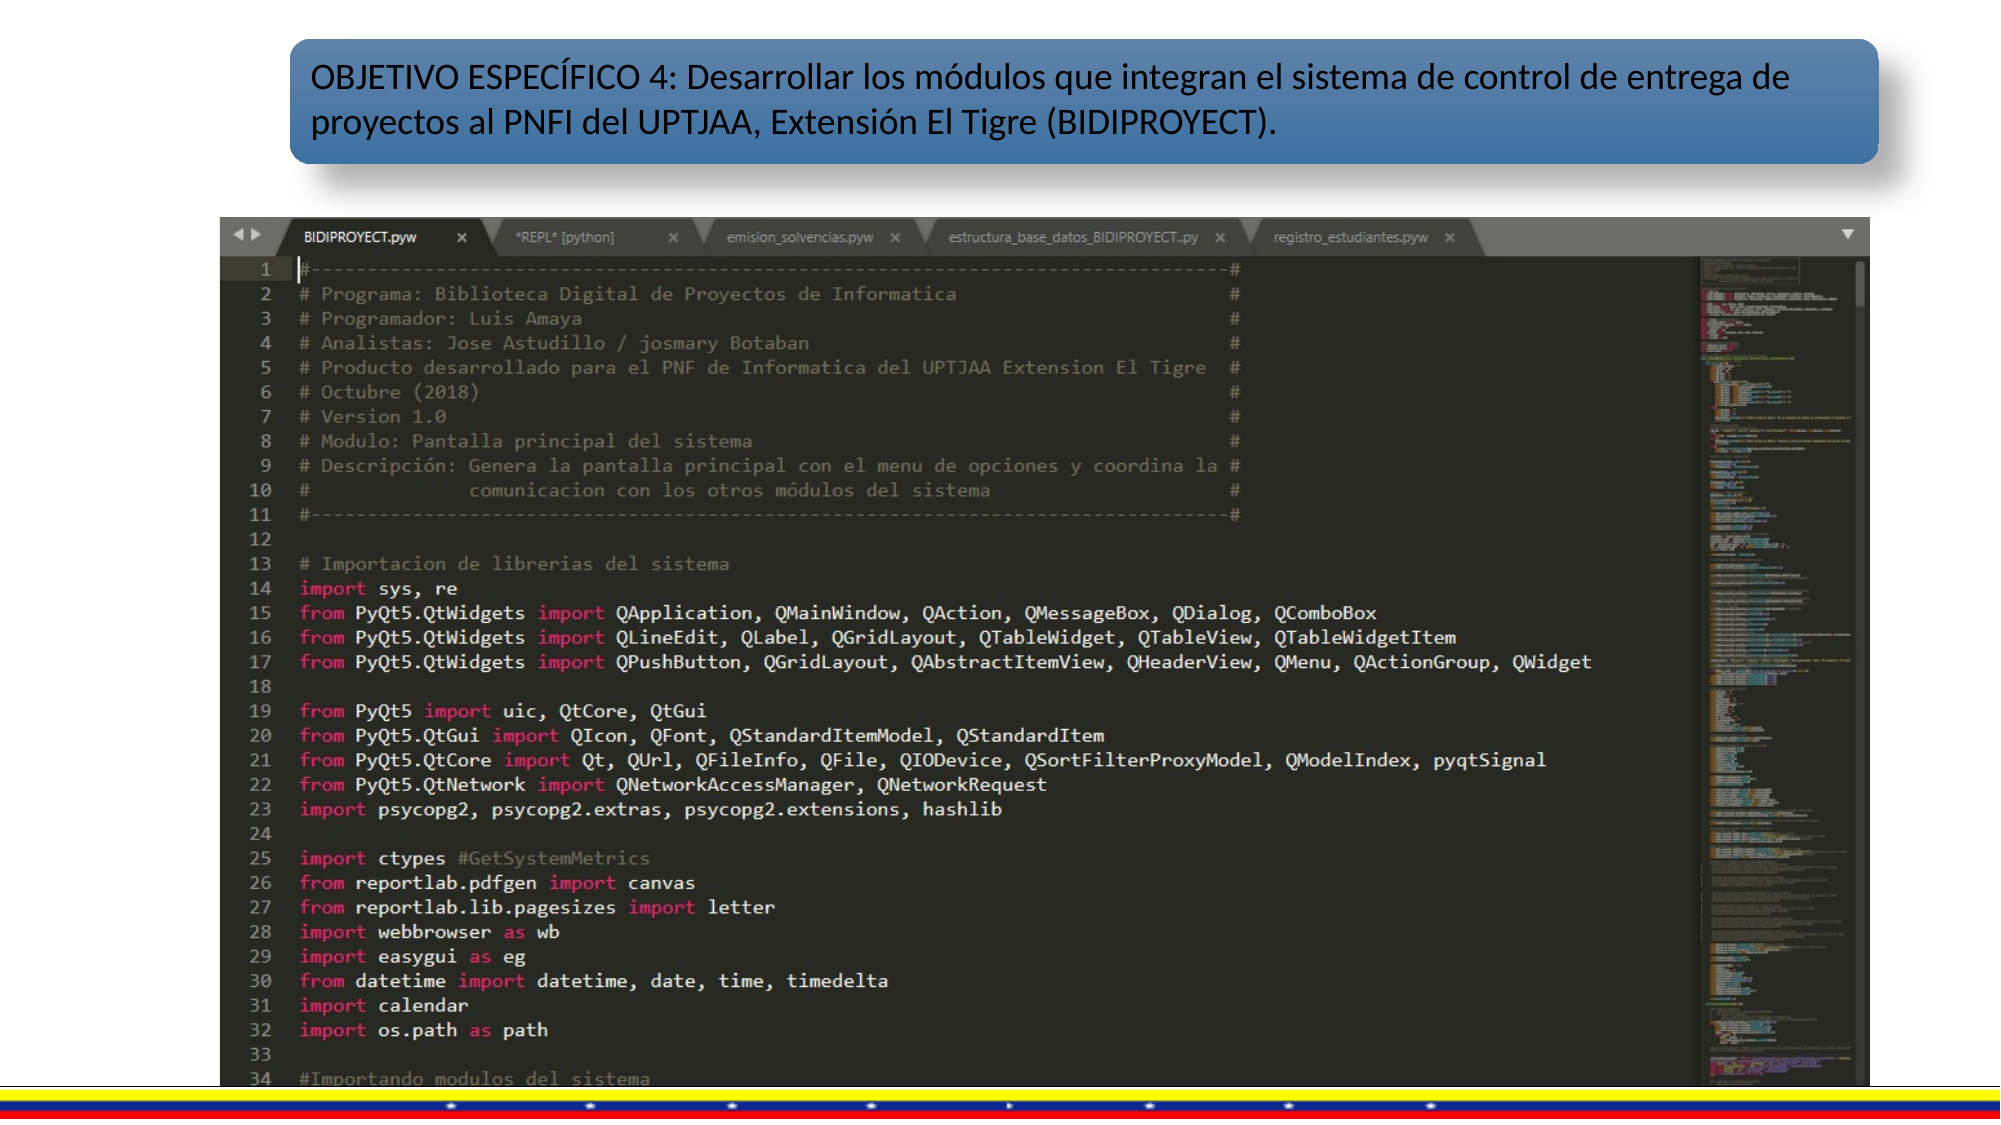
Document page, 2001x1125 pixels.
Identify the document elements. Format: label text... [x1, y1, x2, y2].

picture [0, 217, 2000, 1125]
text_box OBJETIVO ESPECÍFICO 4: Desarrollar los módulos que integran el sistema de control de entrega de proyectos al PNFI del UPTJAA, Extensión El Tigre (BIDIPROYECT). [289, 38, 1879, 164]
